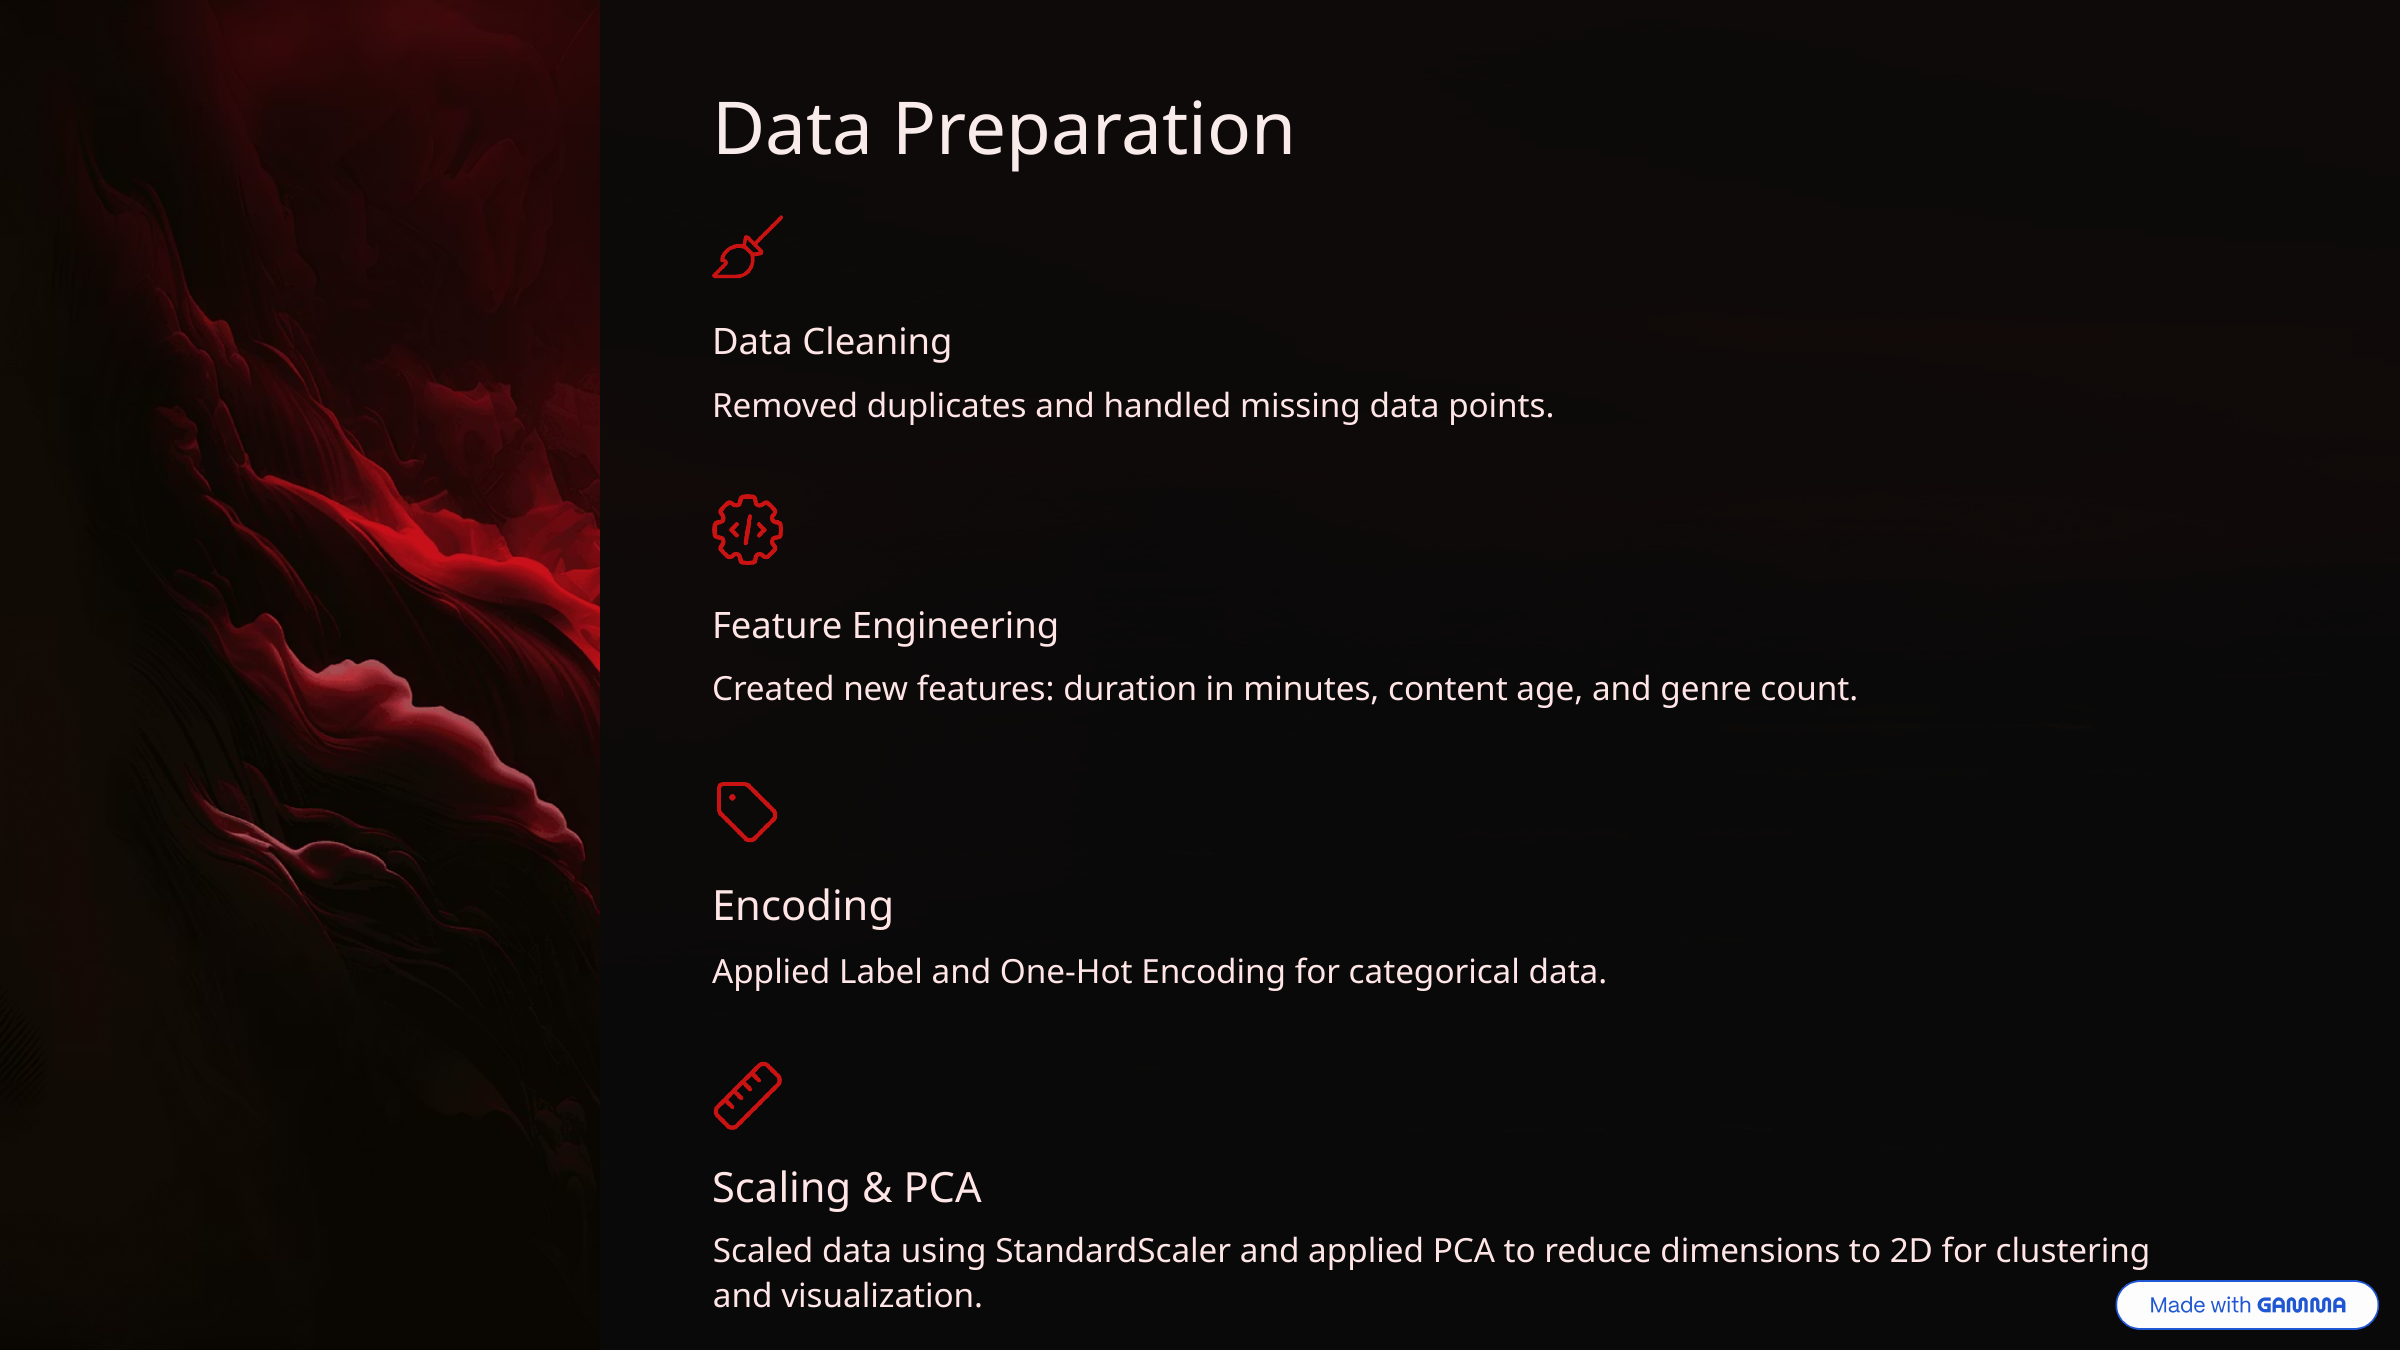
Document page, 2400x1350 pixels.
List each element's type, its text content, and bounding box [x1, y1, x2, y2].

text_box Feature Engineering [712, 599, 1161, 646]
text_box Created new features: duration in minutes, content age, and genre count. [712, 662, 2288, 708]
picture [2106, 1271, 2389, 1339]
picture [712, 777, 783, 848]
text_box Scaling & PCA [712, 1165, 1082, 1212]
picture [712, 494, 783, 565]
text_box Removed duplicates and handled missing data points. [712, 379, 2288, 425]
picture [712, 211, 783, 282]
text_box Applied Label and One-Hot Encoding for categorical data. [712, 945, 2288, 991]
picture [0, 0, 600, 1350]
text_box Data Cleaning [712, 316, 1082, 363]
text_box Encoding [712, 882, 1082, 929]
text_box Scaled data using StandardScaler and applied PCA to reduce dimensions to 2D for clustering and visualization. [712, 1224, 2099, 1322]
text_box Data Preparation [712, 77, 1470, 170]
picture [712, 1060, 783, 1131]
